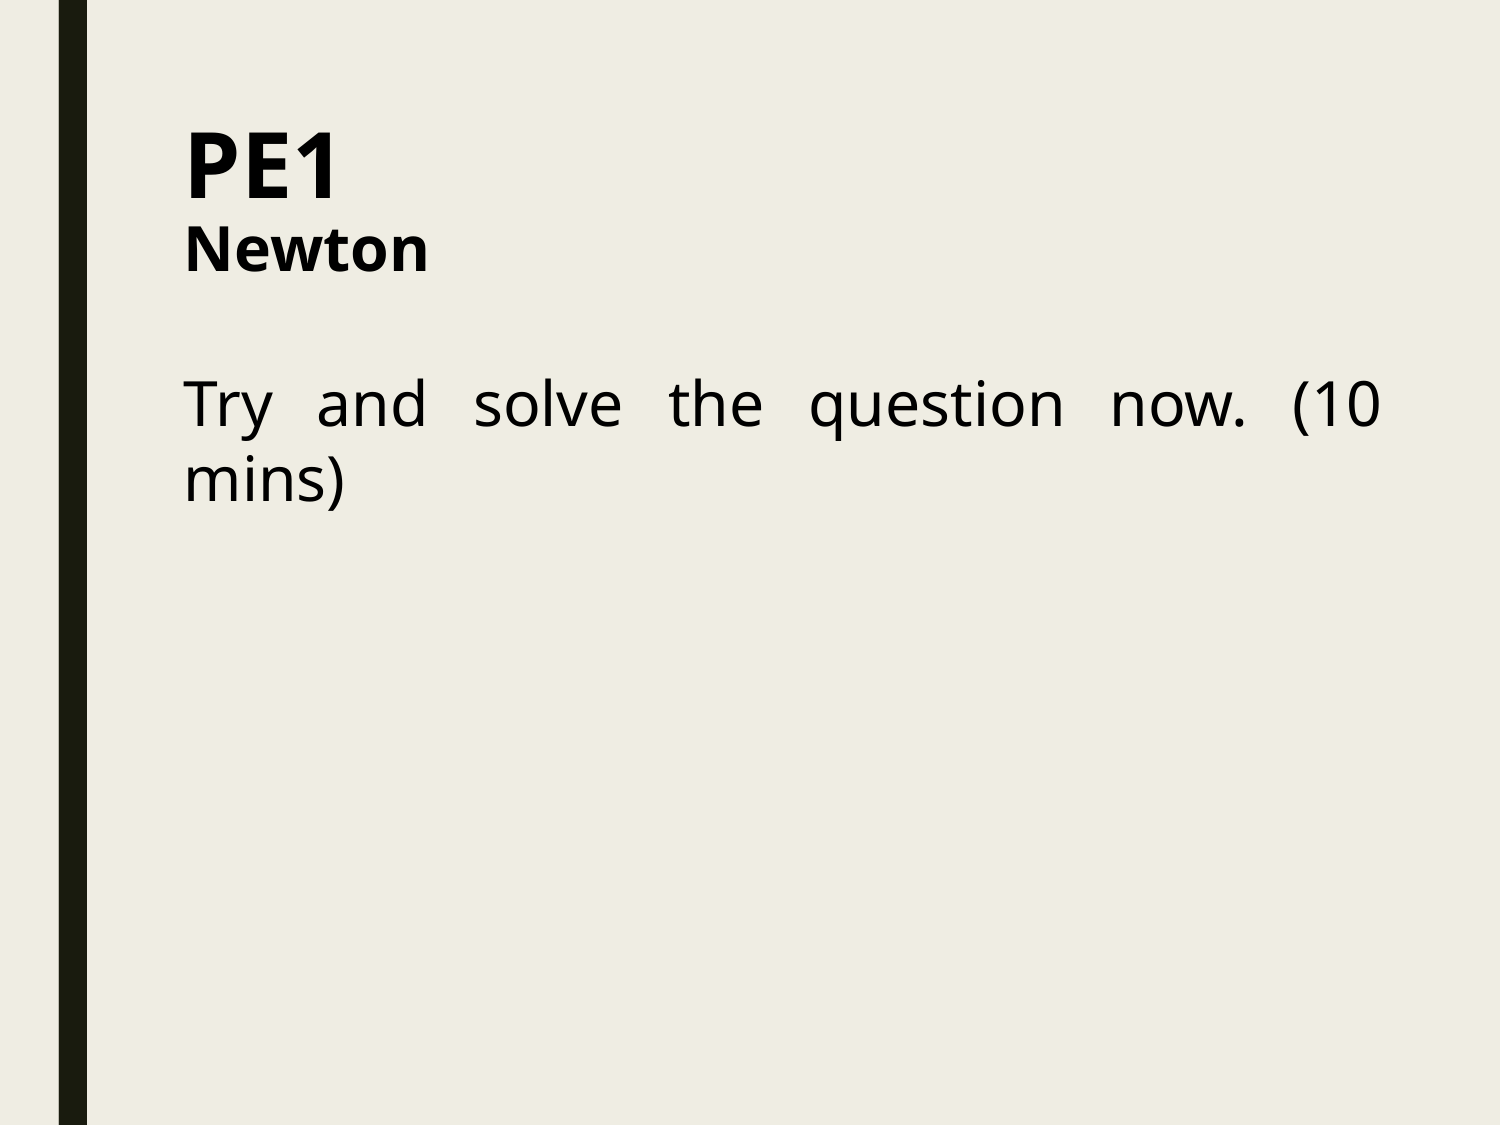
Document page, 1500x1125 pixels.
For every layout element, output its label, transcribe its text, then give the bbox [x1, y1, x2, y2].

text_box Try and solve the question now. (10 mins) [168, 356, 1399, 521]
title PE1 Newton [168, 112, 1351, 356]
